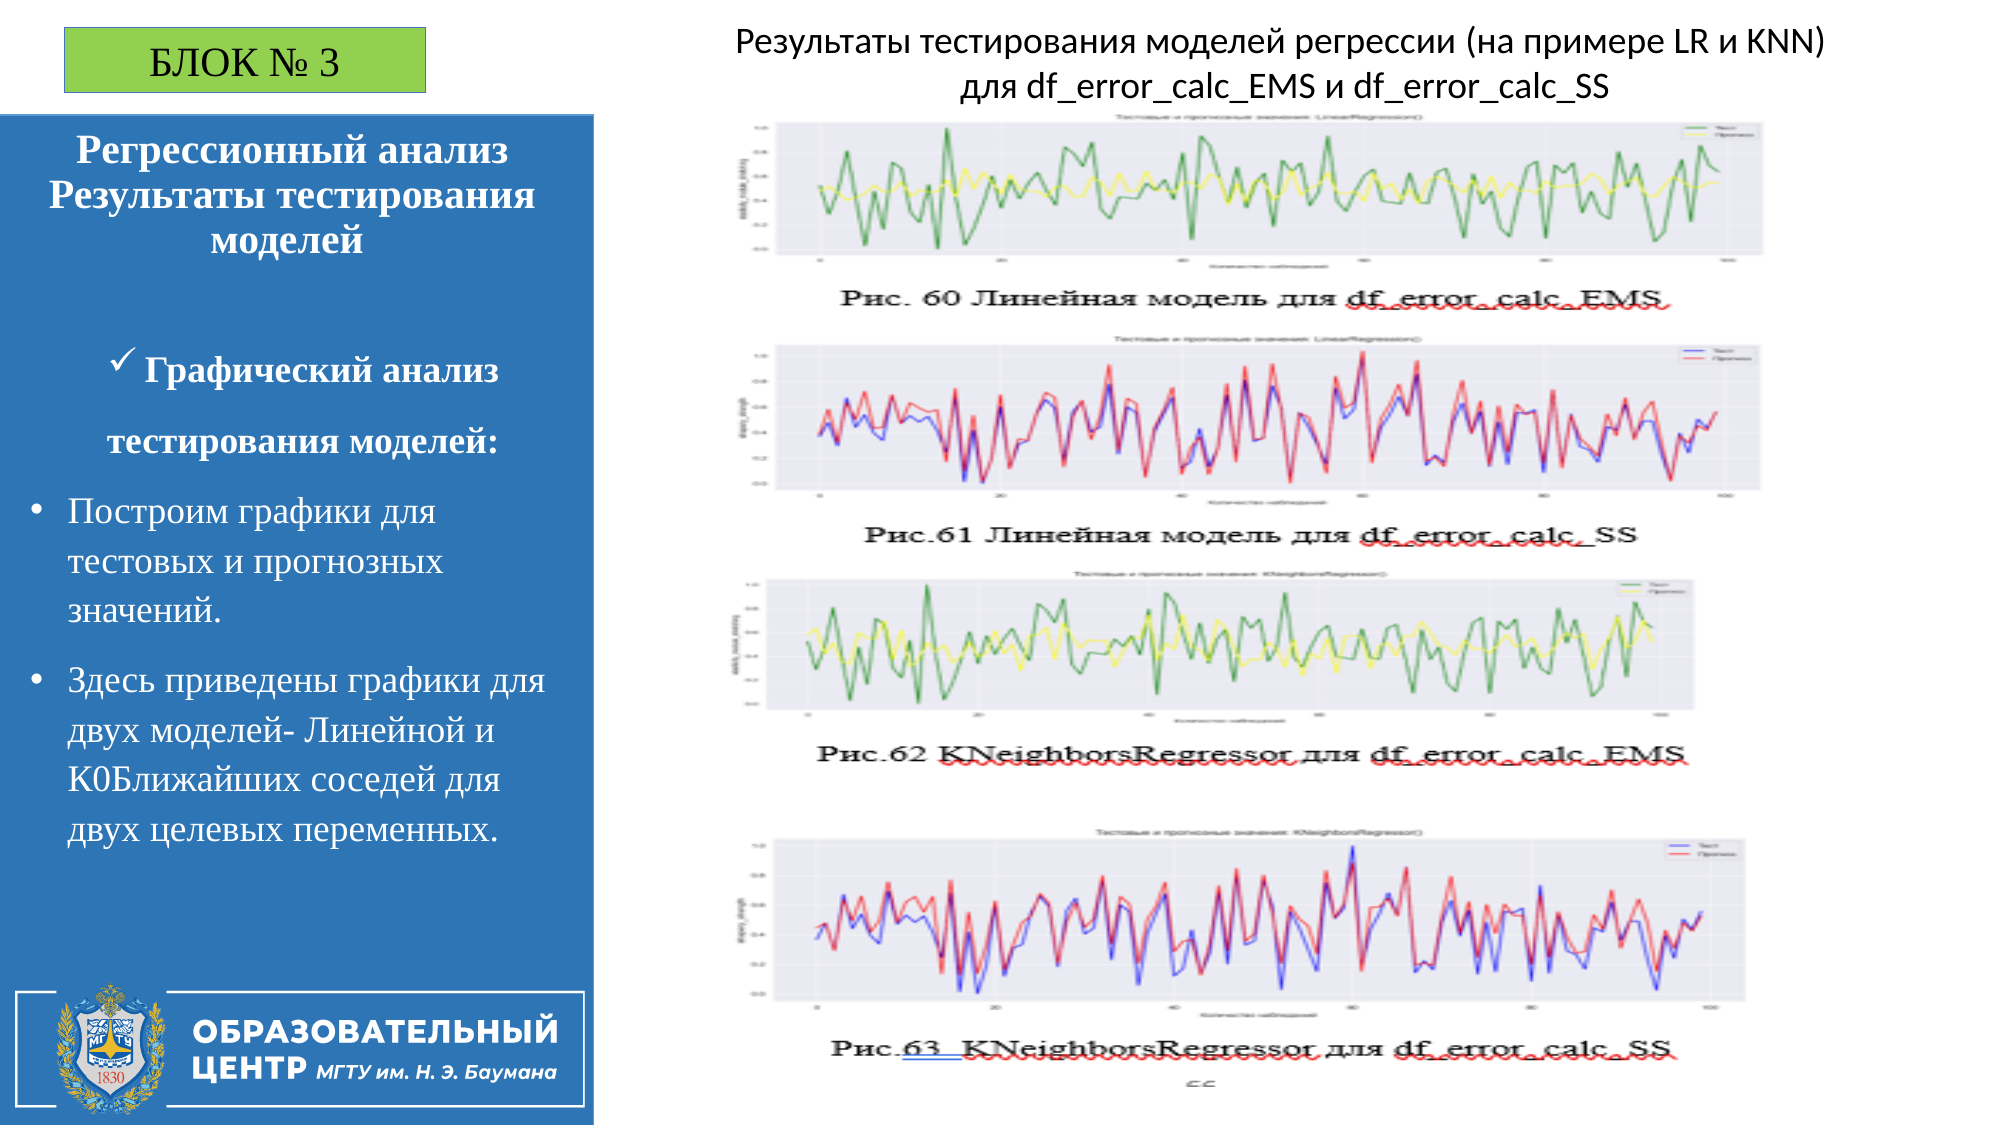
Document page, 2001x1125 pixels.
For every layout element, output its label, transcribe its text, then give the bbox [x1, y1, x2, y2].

text_box Результаты тестирования моделей регрессии (на примере LR и KNN) для df_error_calc_EMS и df_error_calc_SS [674, 8, 1887, 114]
text_box [0, 114, 594, 1125]
text_box [23, 554, 585, 983]
text_box Графический анализ тестирования моделей: Построим графики для тестовых и прогнозных значений. Здесь приведены графики для двух моделей- Линейной и К0Ближайших соседей для двух целевых переменных. [15, 240, 592, 950]
picture [696, 94, 1798, 1087]
text_box Регрессионный анализ Результаты тестирования моделей [16, 120, 569, 255]
picture [15, 983, 585, 1117]
text_box БЛОК № 3 [64, 27, 426, 93]
